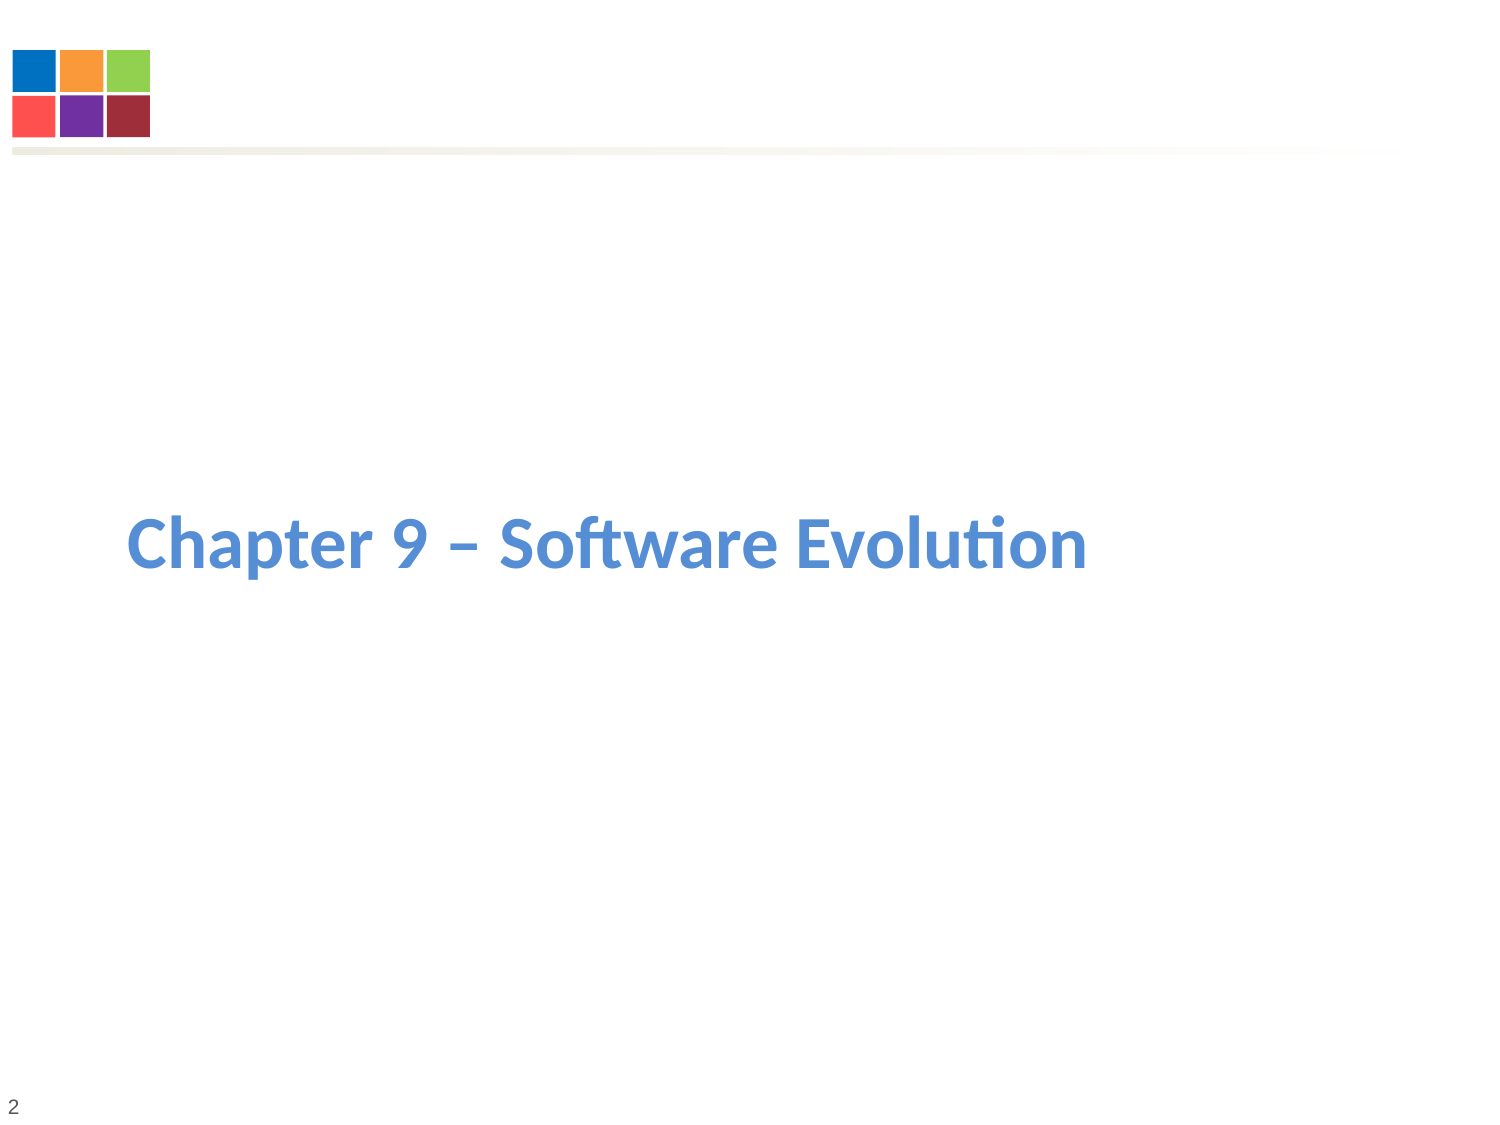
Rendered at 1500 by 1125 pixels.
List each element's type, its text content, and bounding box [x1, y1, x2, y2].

title Chapter 9 – Software Evolution [112, 349, 1388, 591]
